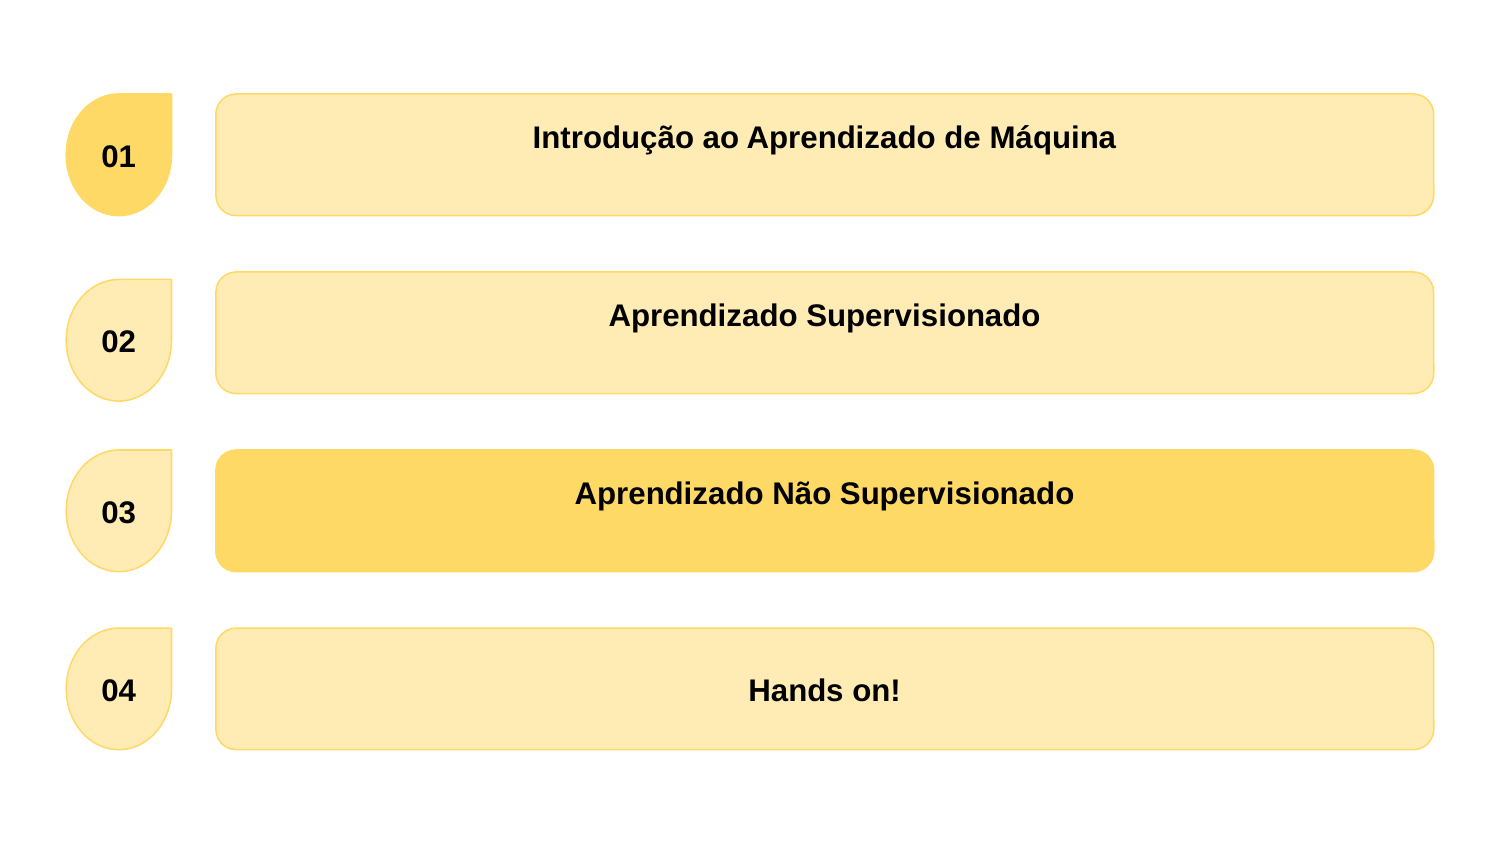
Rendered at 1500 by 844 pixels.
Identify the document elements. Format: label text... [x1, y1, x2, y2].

text_box 01 [66, 93, 172, 216]
text_box Introdução ao Aprendizado de Máquina [215, 93, 1434, 216]
text_box 04 [66, 628, 172, 750]
text_box Hands on! [215, 628, 1434, 750]
text_box Aprendizado Não Supervisionado [215, 450, 1434, 572]
text_box 03 [66, 450, 172, 572]
text_box 02 [66, 279, 172, 402]
text_box Aprendizado Supervisionado [215, 271, 1434, 394]
